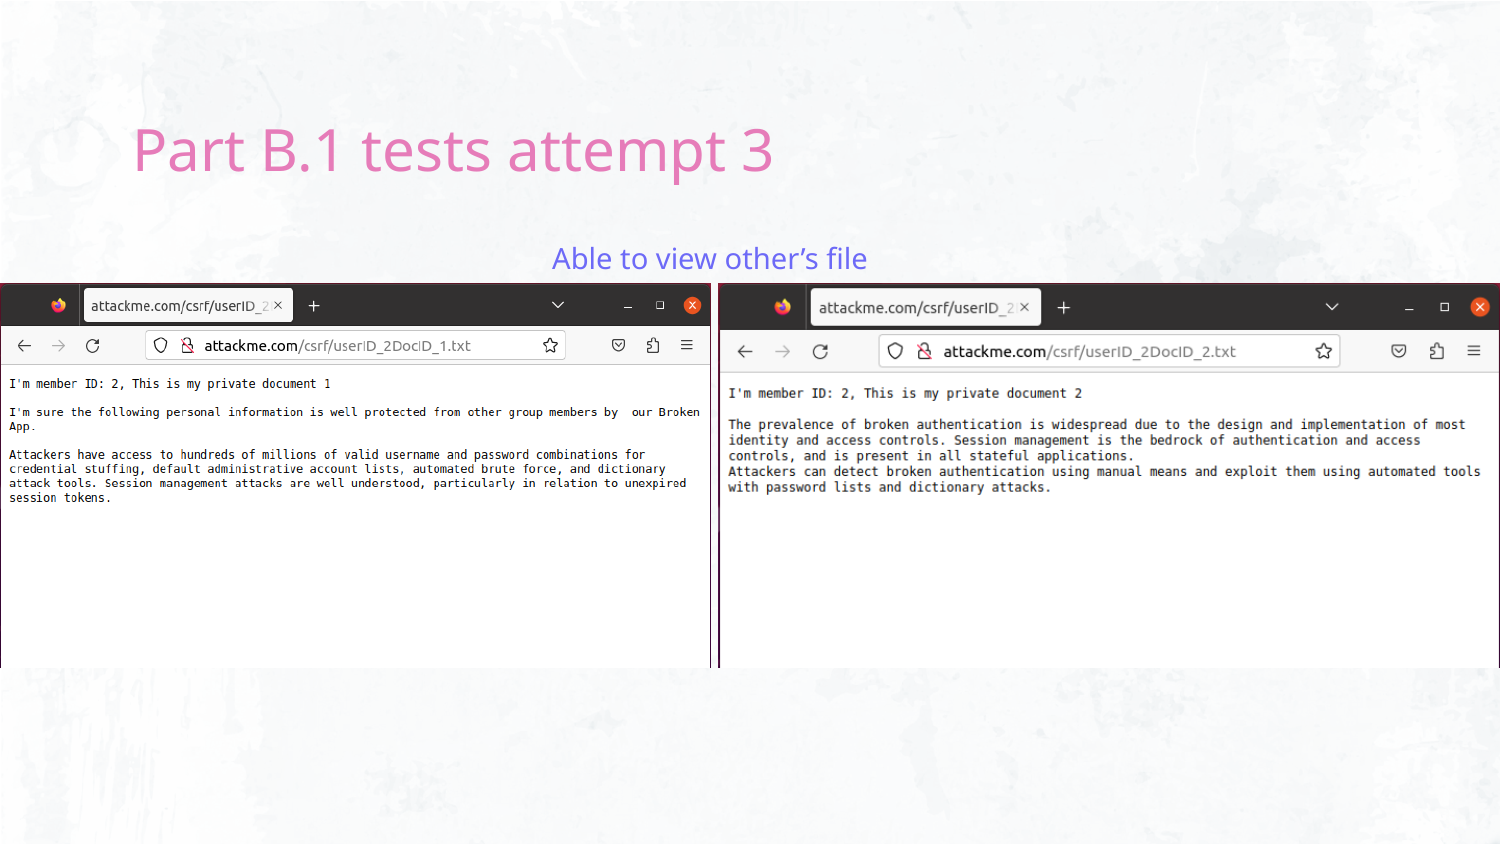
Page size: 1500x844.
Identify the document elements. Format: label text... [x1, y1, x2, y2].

text_box Able to view other’s file [364, 232, 1056, 283]
title Part B.1 tests attempt 3 [117, 87, 1483, 204]
picture [0, 2, 1500, 844]
